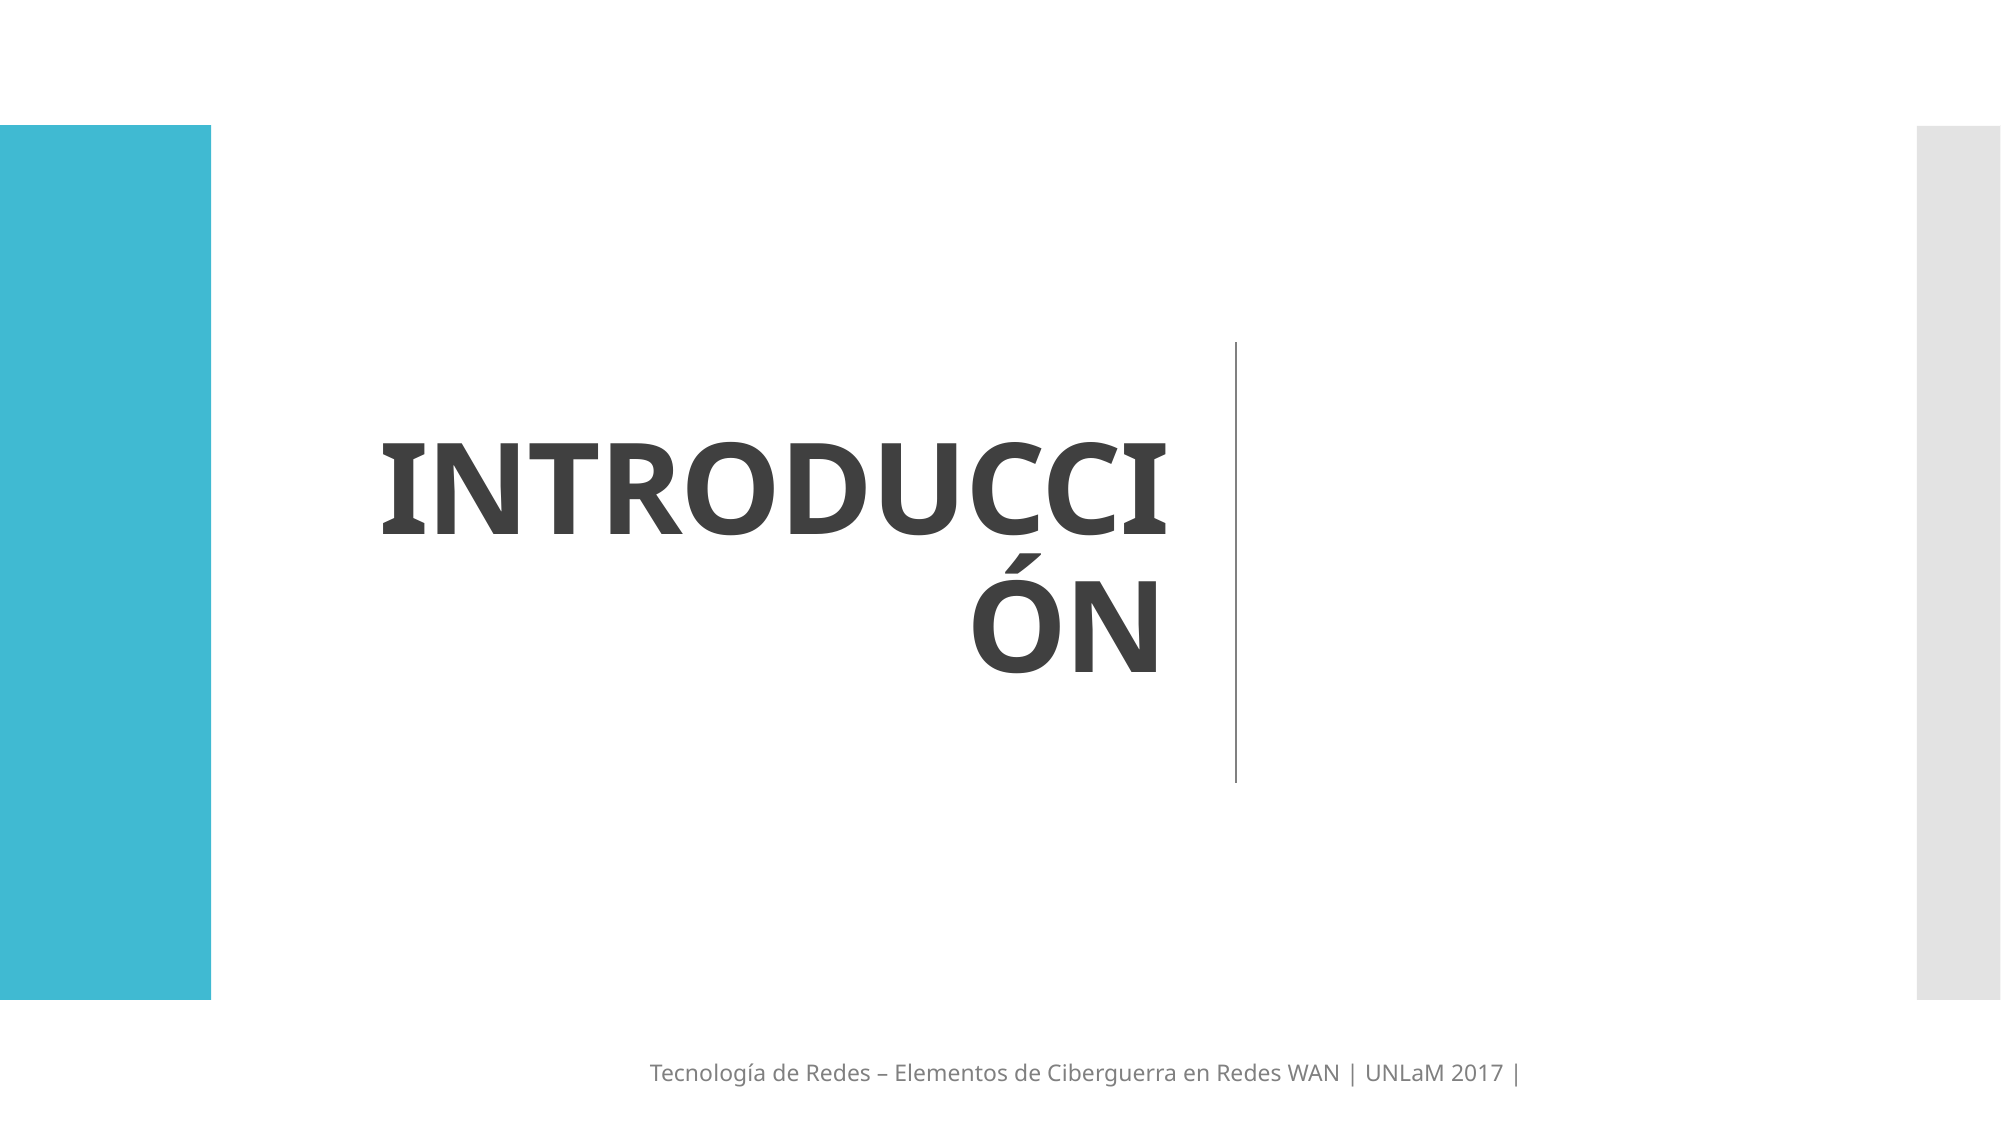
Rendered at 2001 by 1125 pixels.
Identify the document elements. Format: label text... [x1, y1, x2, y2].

text_box [0, 124, 212, 1001]
footer Tecnología de Redes – Elementos de Ciberguerra en Redes WAN | UNLaM 2017 | [634, 1042, 1605, 1103]
title INTRODUCCIÓN [279, 177, 1184, 948]
text_box [0, 0, 2000, 1125]
text_box [1916, 125, 2000, 1001]
